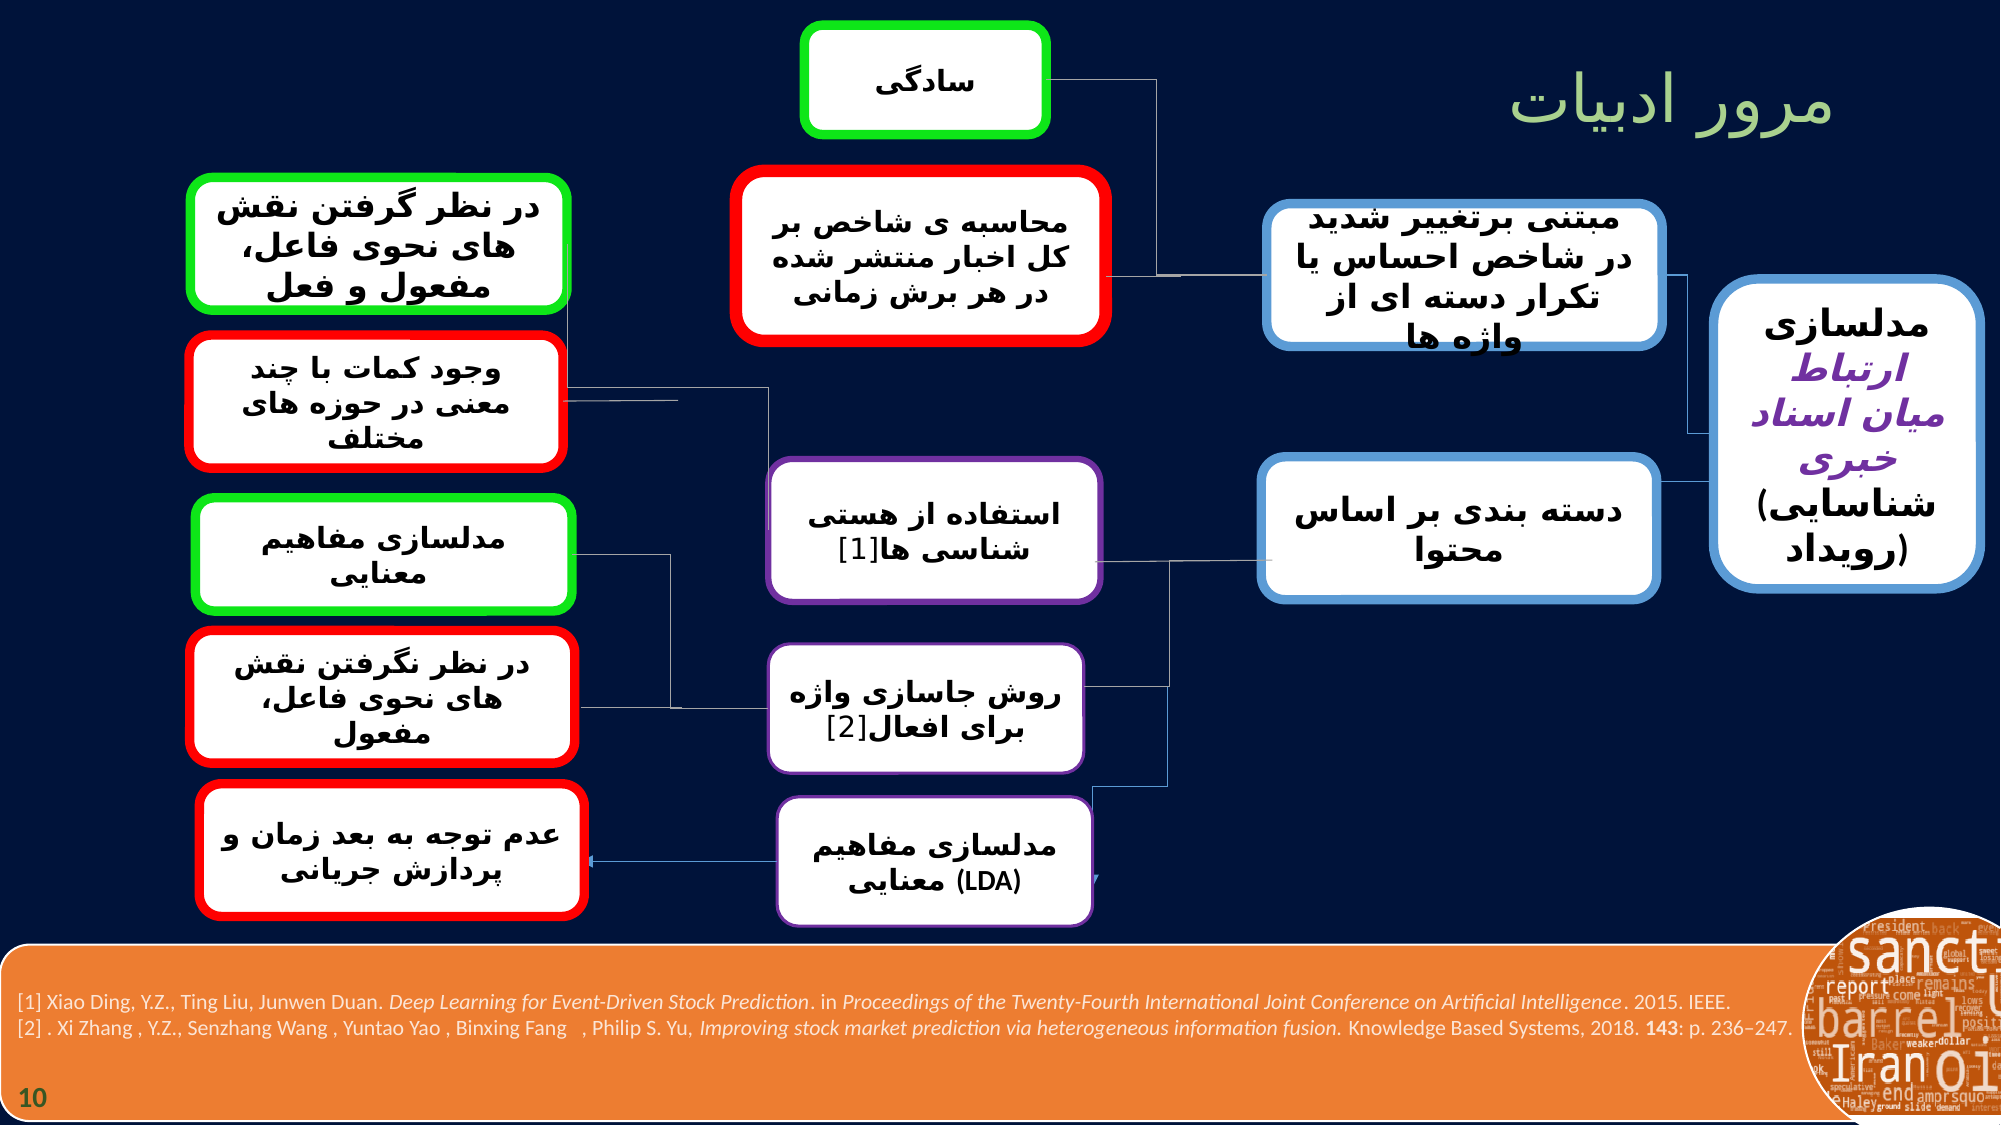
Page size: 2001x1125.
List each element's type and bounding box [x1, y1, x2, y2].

text_box [735, 25, 1981, 589]
text_box [189, 177, 1714, 927]
text_box [0, 944, 2000, 1122]
text_box [1836, 906, 2000, 944]
